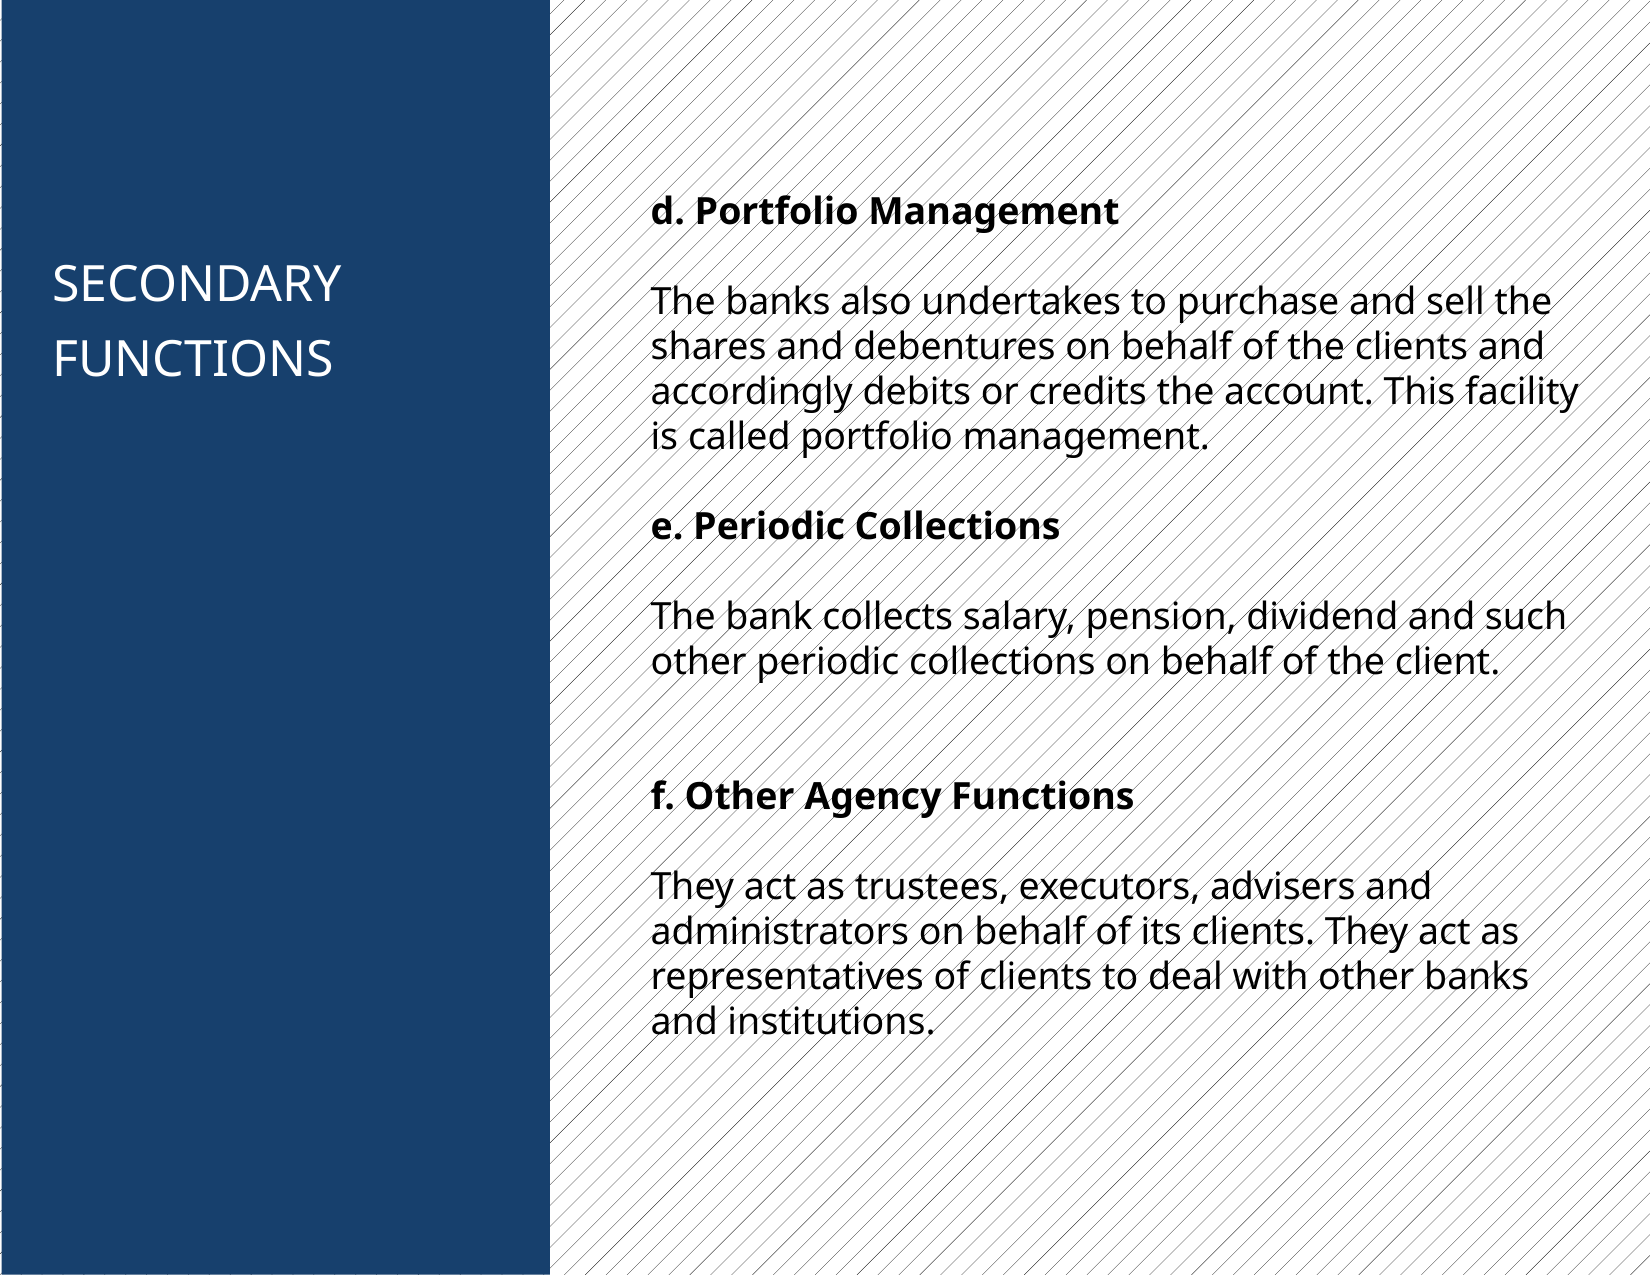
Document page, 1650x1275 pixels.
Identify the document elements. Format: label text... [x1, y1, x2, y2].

text_box d. Portfolio Management The banks also undertakes to purchase and sell the shares and debentures on behalf of the clients and accordingly debits or credits the account. This facility is called portfolio management. e. Periodic Collections The bank collects salary, pension, dividend and such other periodic collections on behalf of the client. f. Other Agency Functions They act as trustees, executors, advisers and administrators on behalf of its clients. They act as representatives of clients to deal with other banks and institutions. [635, 134, 1606, 1094]
list SECONDARY FUNCTIONS [37, 251, 513, 318]
